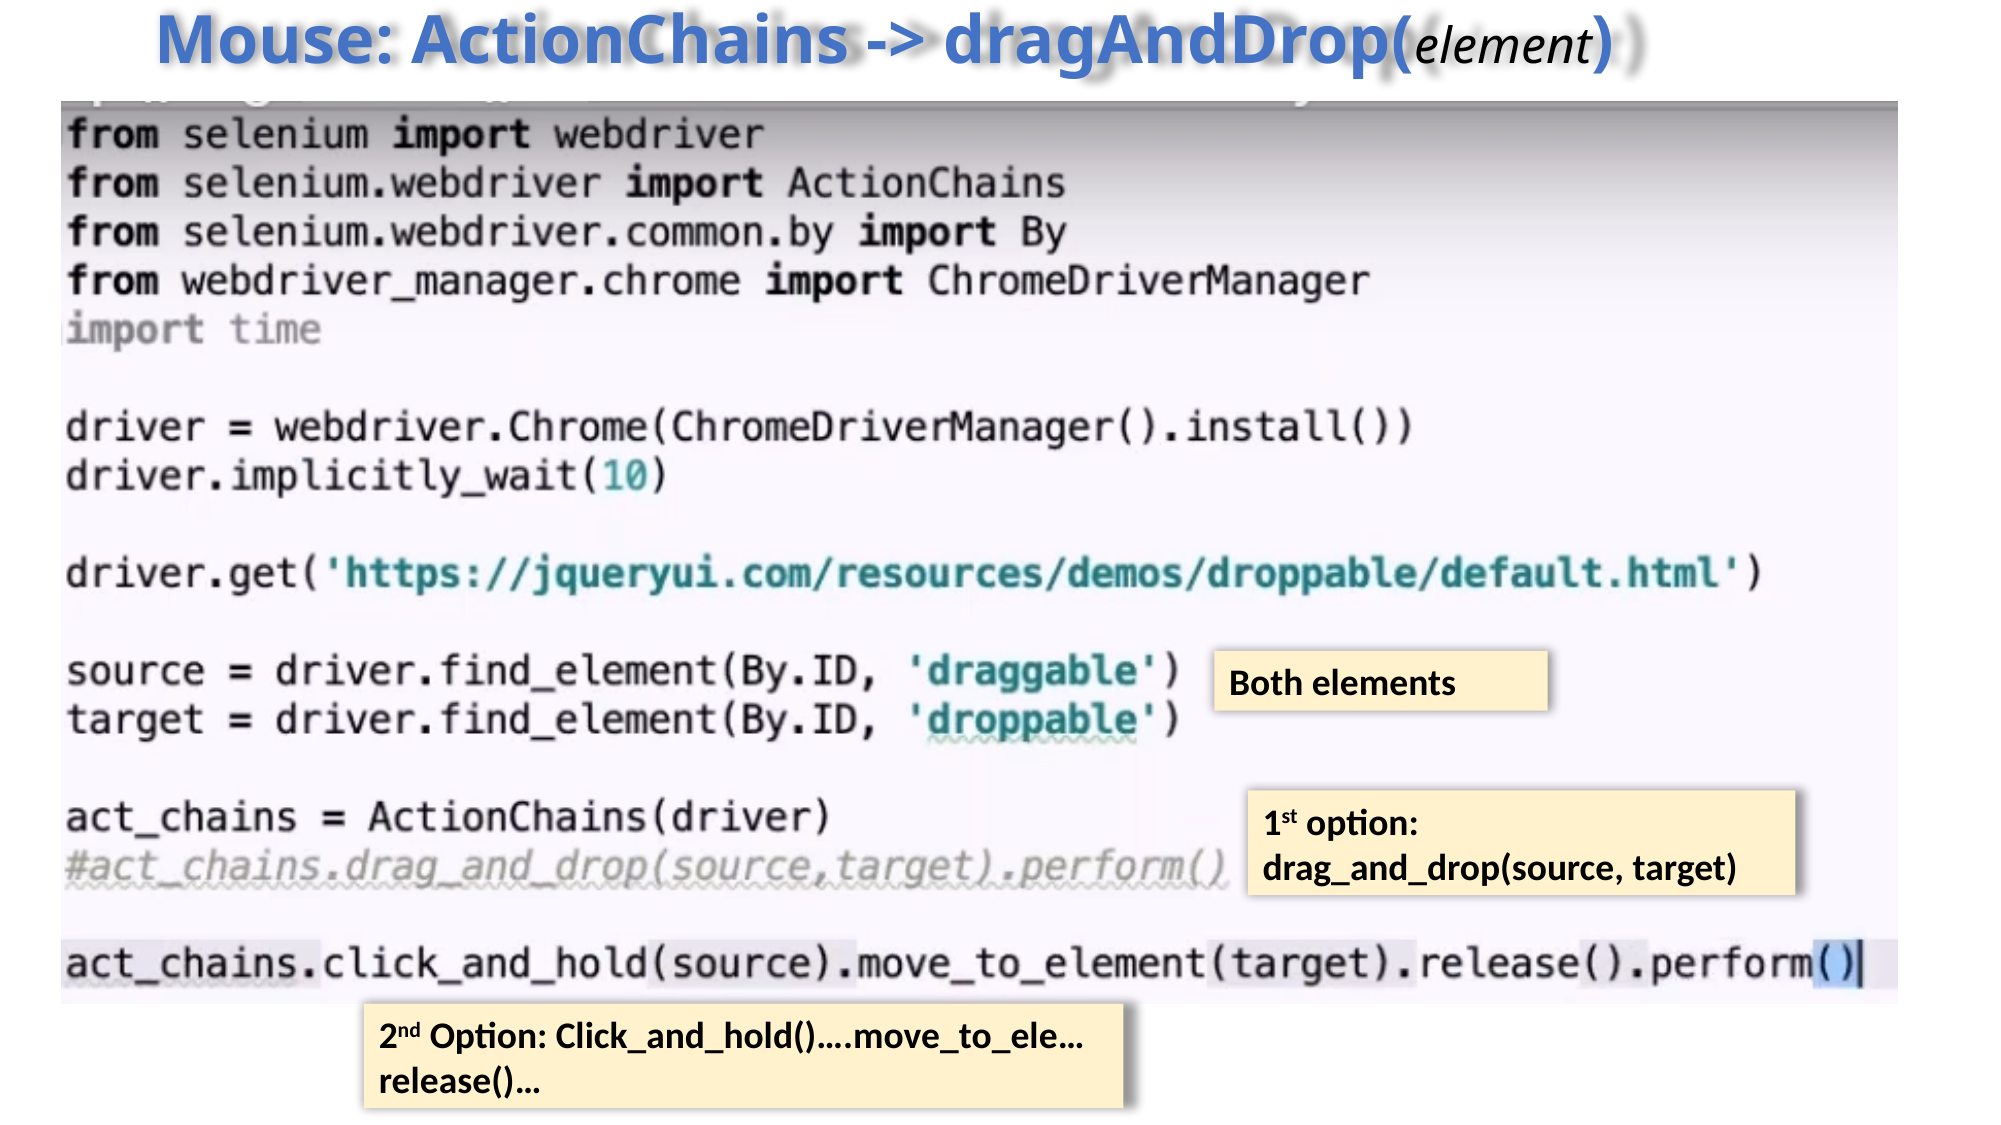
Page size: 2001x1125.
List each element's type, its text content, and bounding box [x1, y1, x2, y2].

picture [61, 101, 1898, 1004]
title Mouse: ActionChains -> dragAndDrop(element) [139, 22, 1648, 62]
text_box 2nd Option: Click_and_hold()….move_to_ele…release()… [363, 1004, 1124, 1109]
